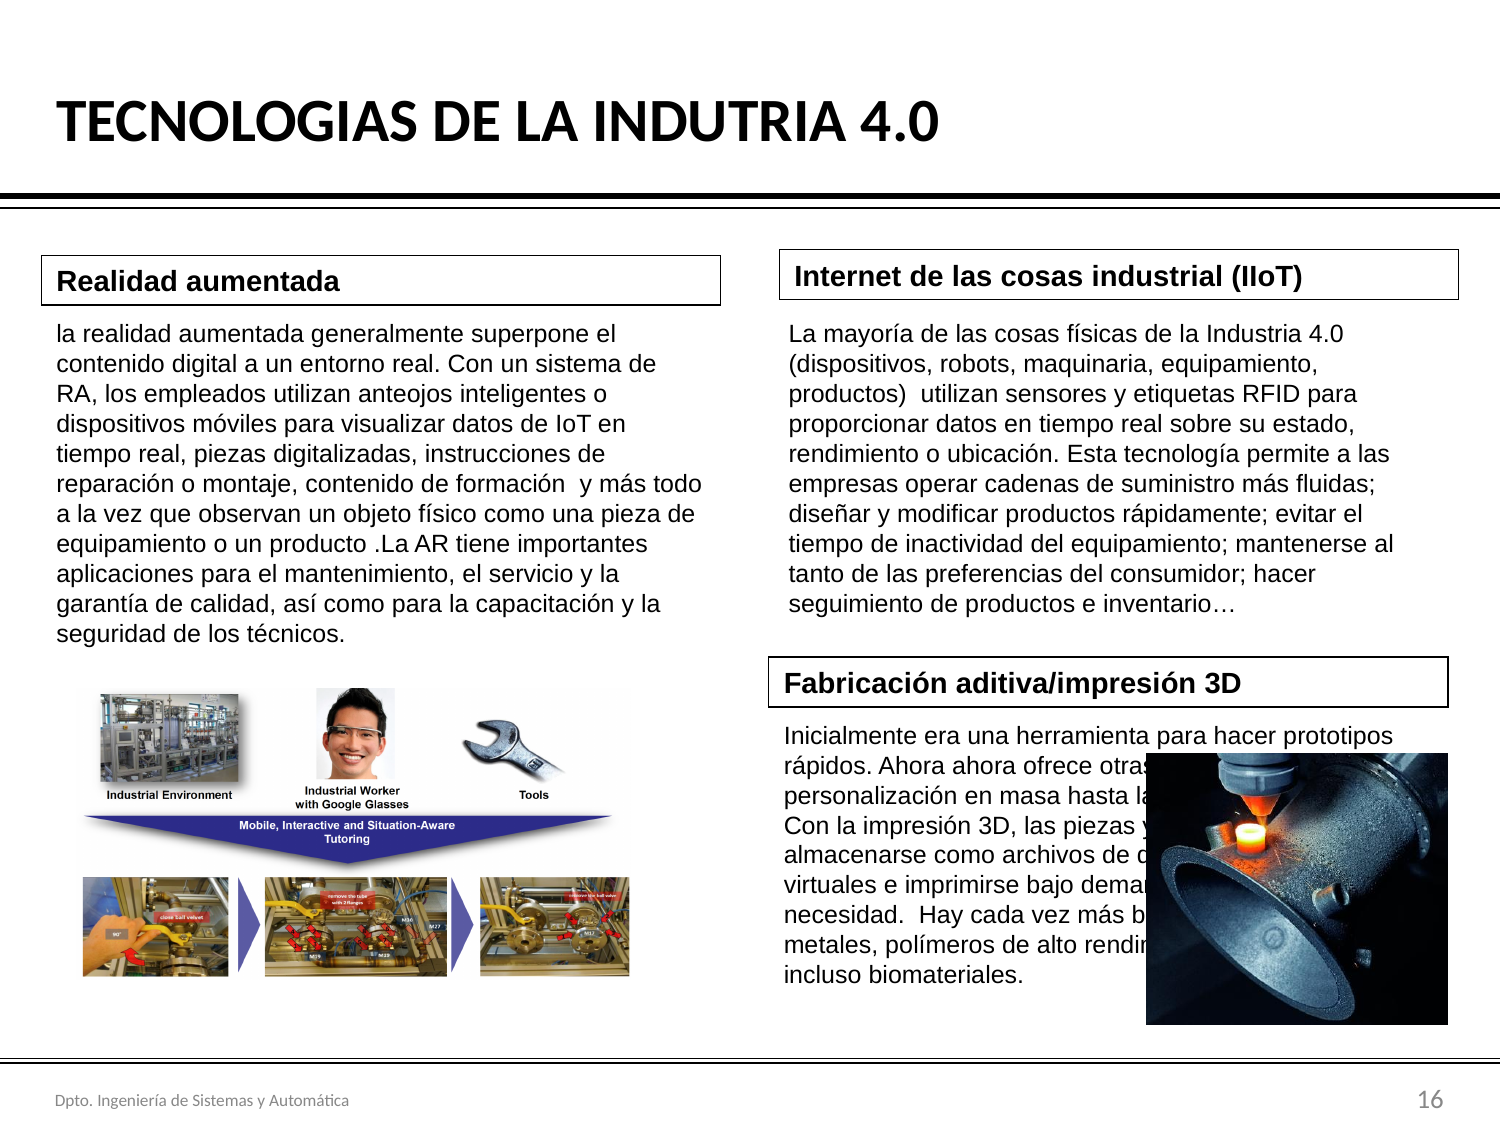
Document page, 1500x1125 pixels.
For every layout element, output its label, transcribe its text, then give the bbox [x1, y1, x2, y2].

title TECNOLOGIAS DE LA INDUTRIA 4.0 [41, 42, 1459, 191]
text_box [41, 255, 721, 690]
picture [76, 690, 631, 980]
picture [1145, 752, 1449, 1026]
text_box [773, 249, 1459, 629]
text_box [768, 656, 1449, 1000]
slide_number ‹#› [1340, 1077, 1459, 1119]
